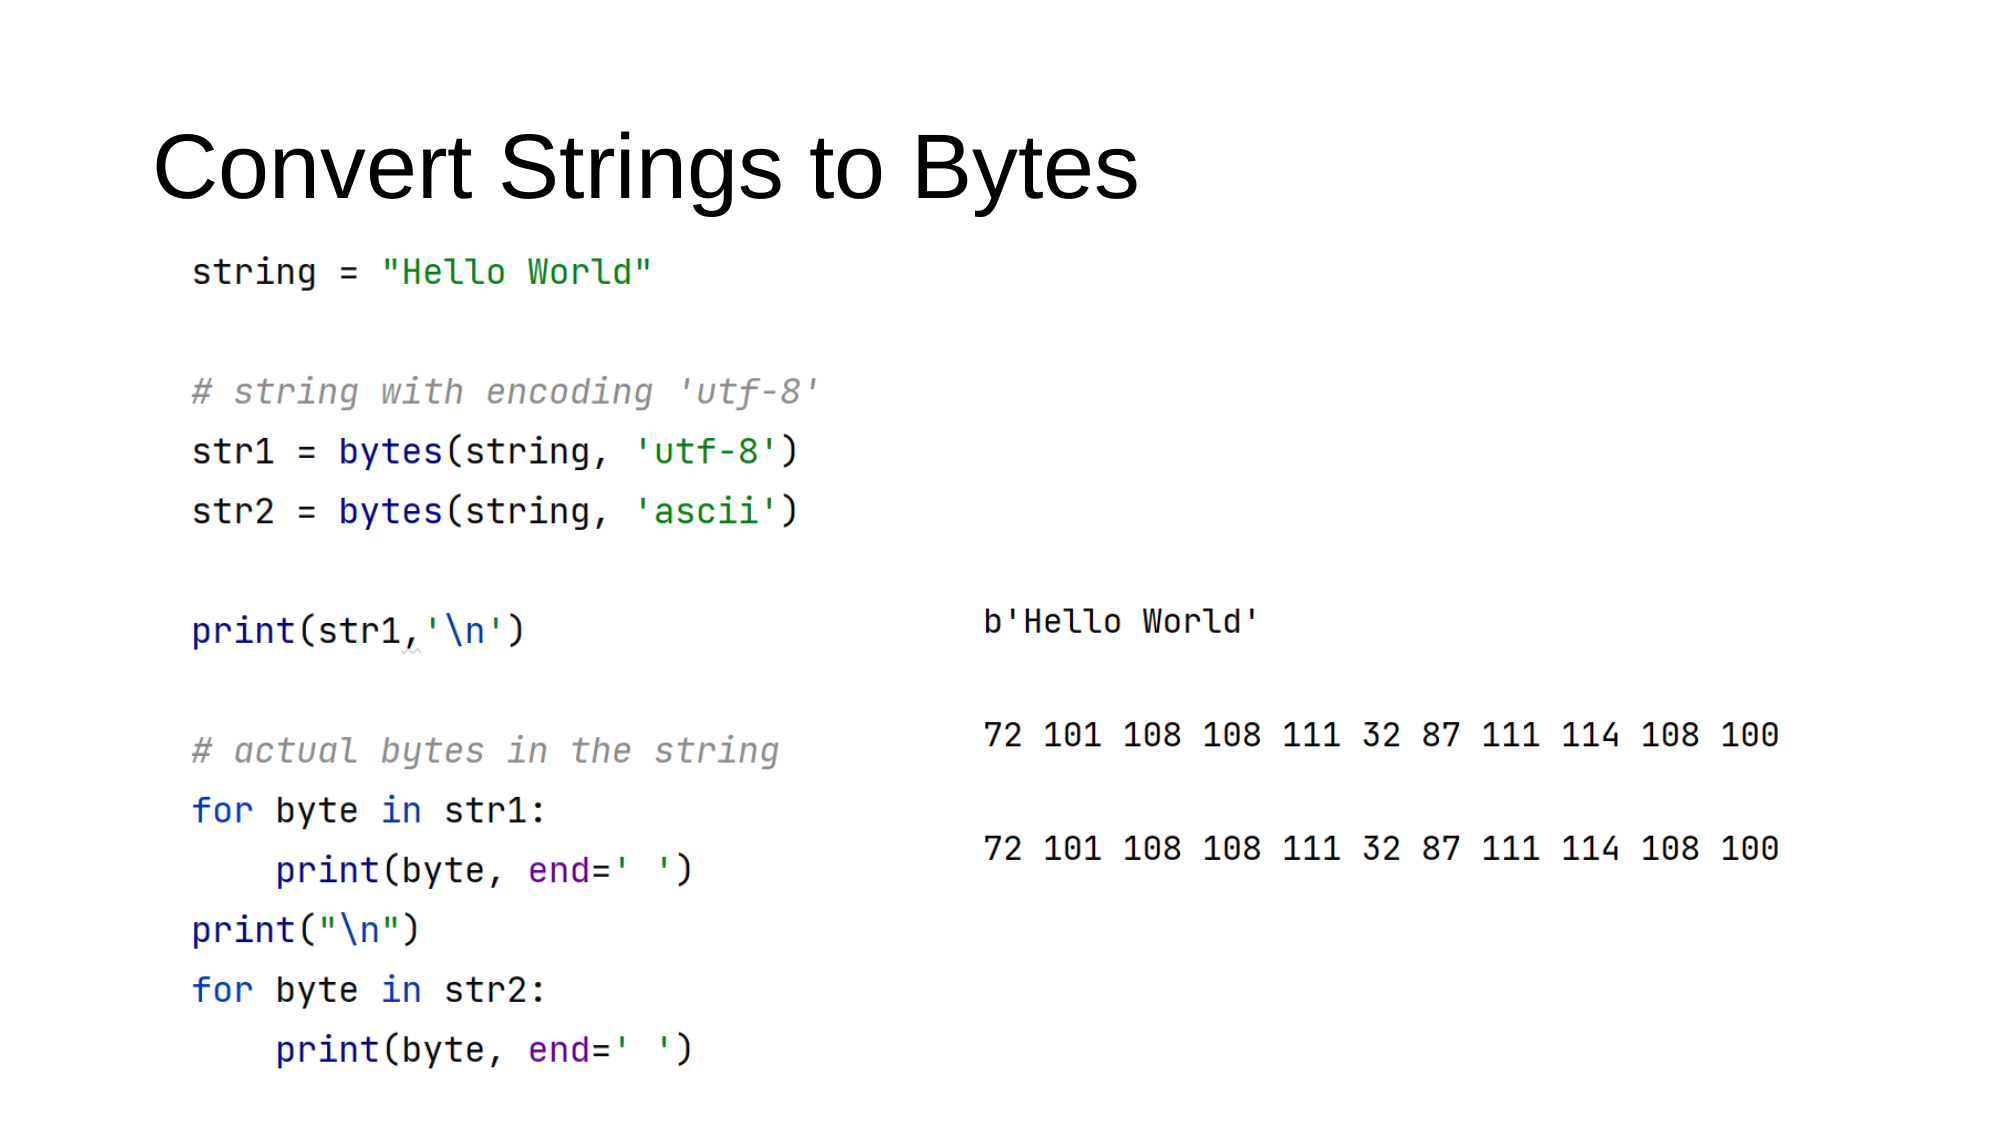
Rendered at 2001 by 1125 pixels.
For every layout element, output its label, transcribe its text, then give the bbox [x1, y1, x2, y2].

picture [963, 597, 1803, 882]
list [181, 243, 1051, 1105]
title Convert Strings to Bytes [137, 59, 1863, 278]
